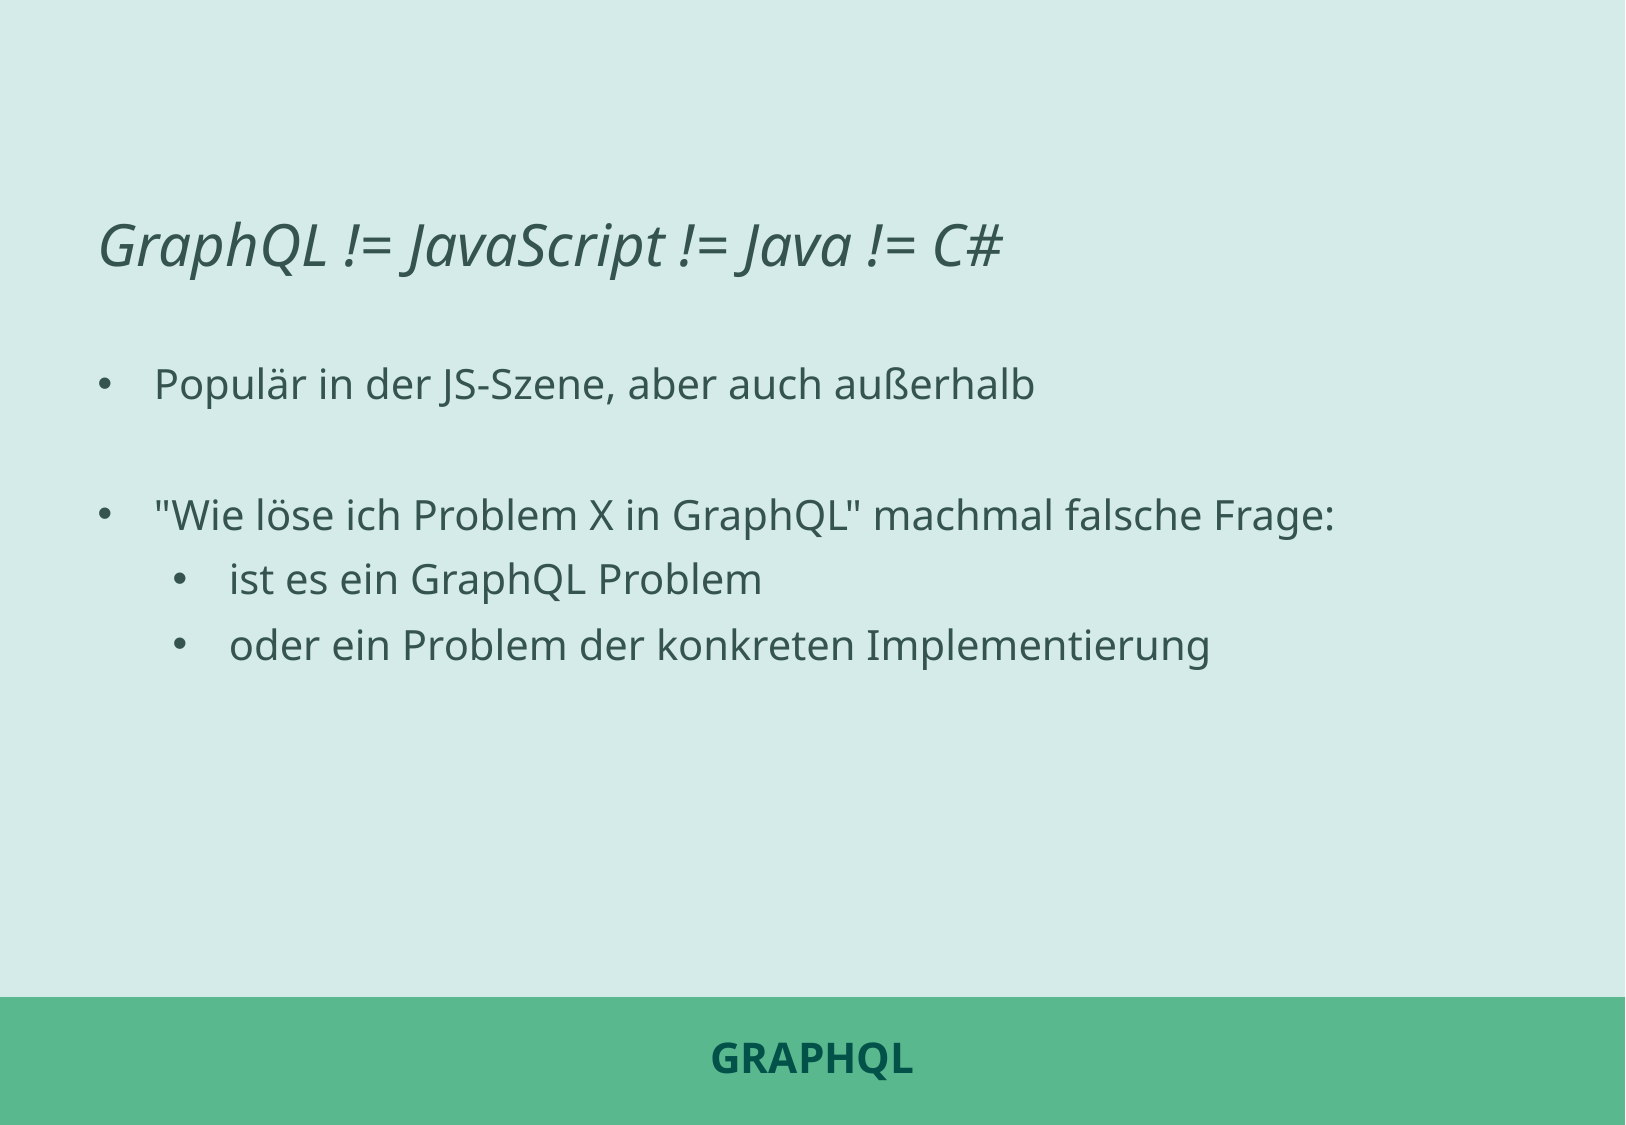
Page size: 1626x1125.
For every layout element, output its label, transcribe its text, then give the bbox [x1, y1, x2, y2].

title GraphQL [0, 995, 1625, 1125]
text_box GraphQL != JavaScript != Java != C# Populär in der JS-Szene, aber auch außerhalb "Wie löse ich Problem X in GraphQL" machmal falsche Frage: ist es ein GraphQL Problem oder ein Problem der konkreten Implementierung [82, 200, 1543, 676]
